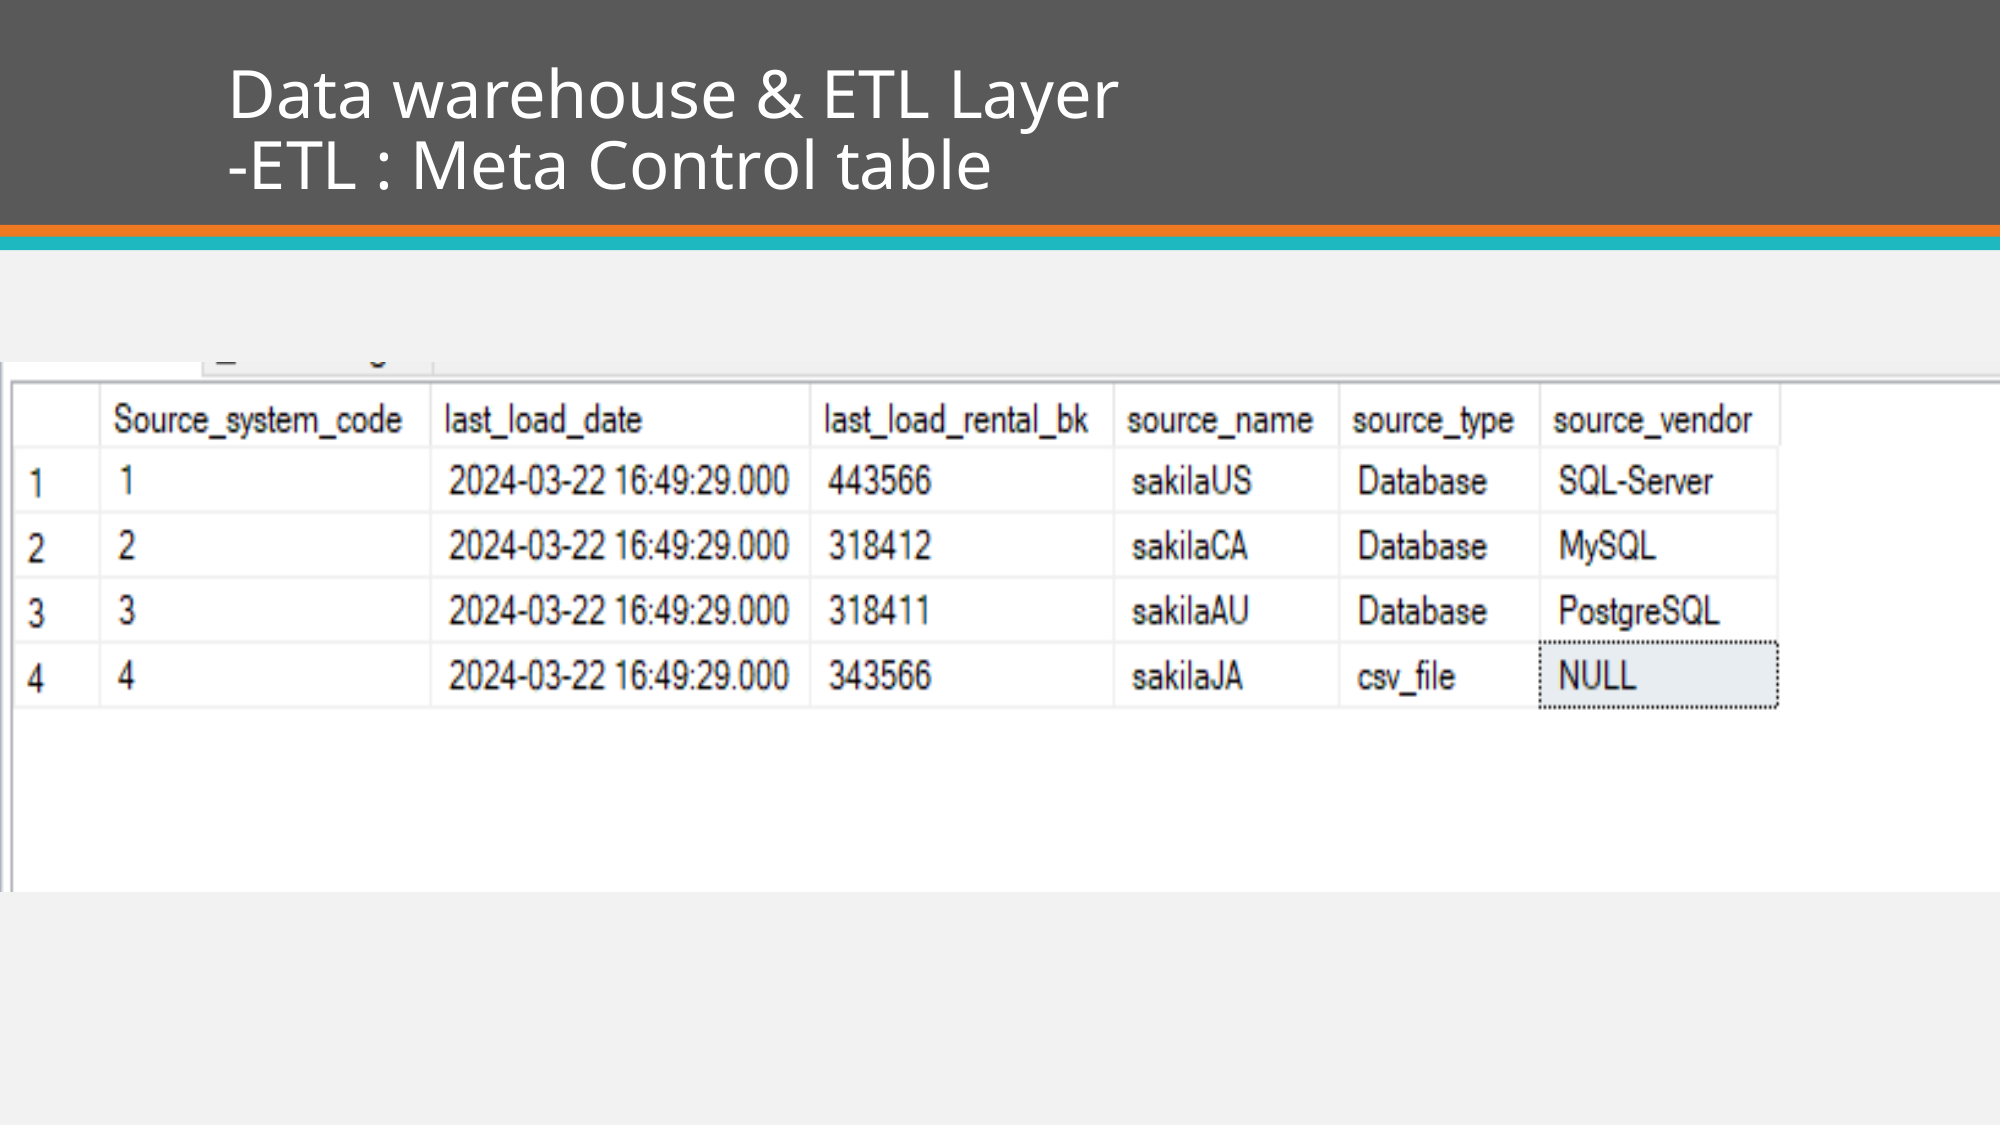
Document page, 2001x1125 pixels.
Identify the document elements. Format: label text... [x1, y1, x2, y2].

picture [0, 362, 2000, 892]
title Data warehouse & ETL Layer -ETL : Meta Control table [212, 41, 1788, 212]
